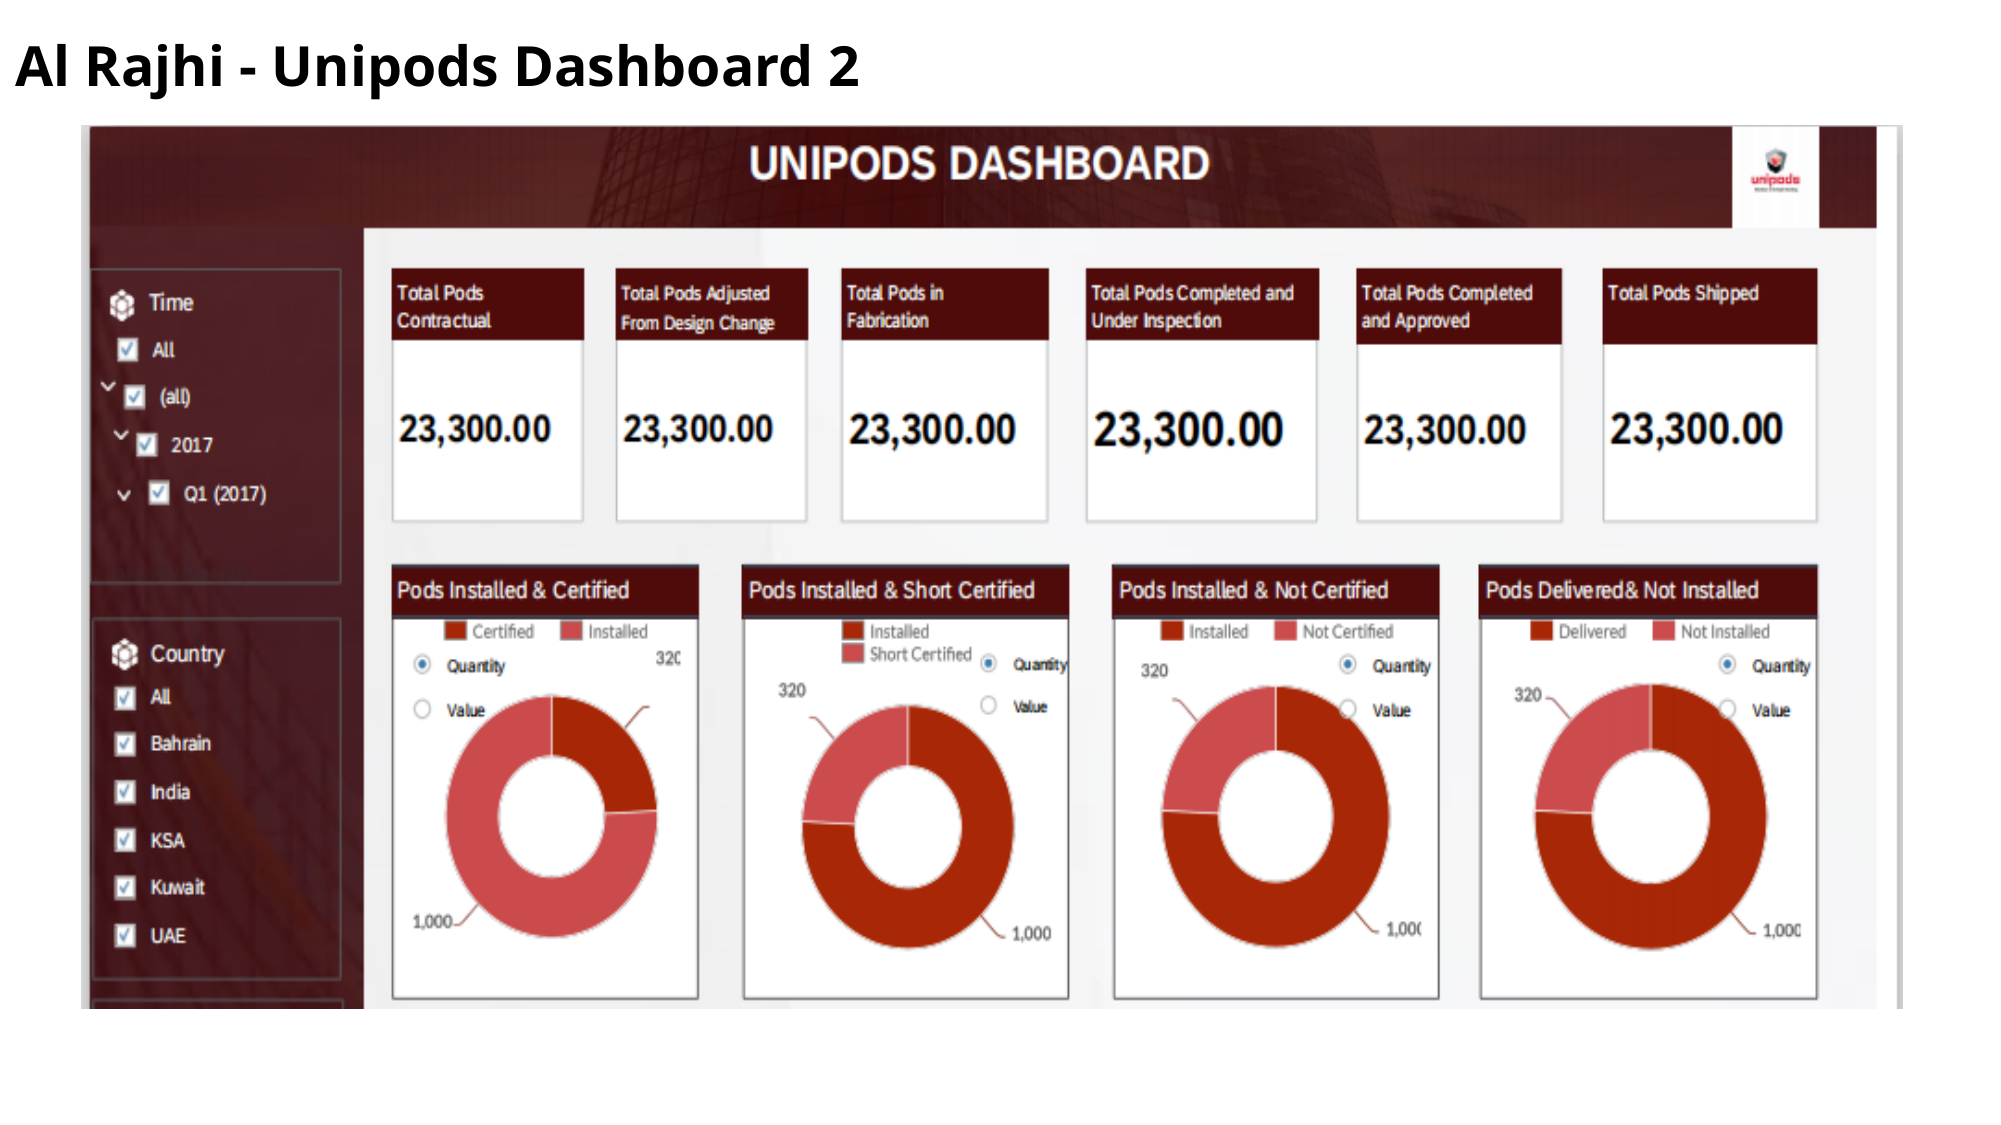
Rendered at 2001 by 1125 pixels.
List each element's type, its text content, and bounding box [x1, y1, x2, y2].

title Al Rajhi - Unipods Dashboard 2 [0, 16, 2000, 106]
picture [81, 125, 1903, 1009]
